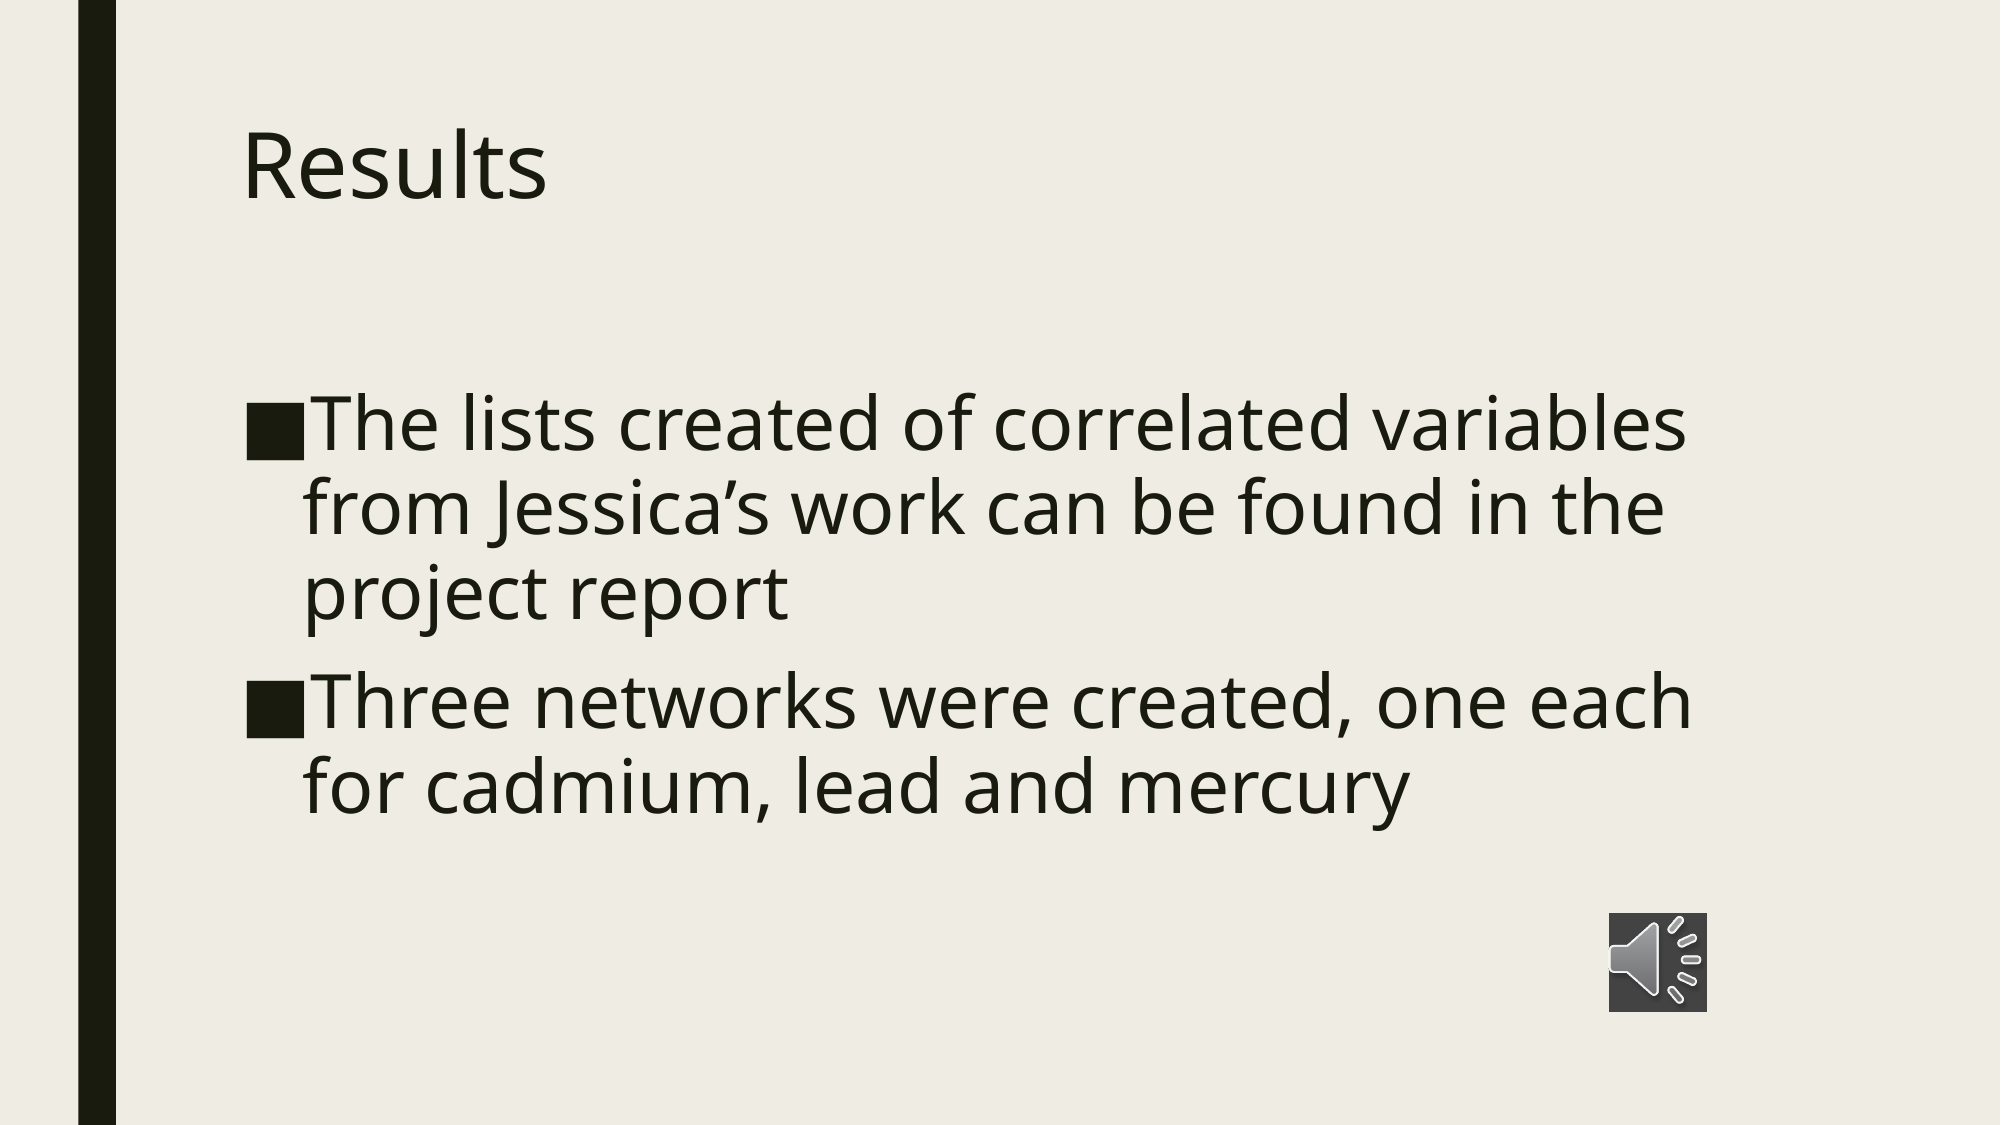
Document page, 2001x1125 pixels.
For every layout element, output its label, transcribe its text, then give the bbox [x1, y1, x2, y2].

picture [1607, 912, 1708, 1013]
list The lists created of correlated variables from Jessica’s work can be found in the project report Three networks were created, one each for cadmium, lead and mercury [225, 375, 1800, 963]
title Results [225, 112, 1800, 357]
